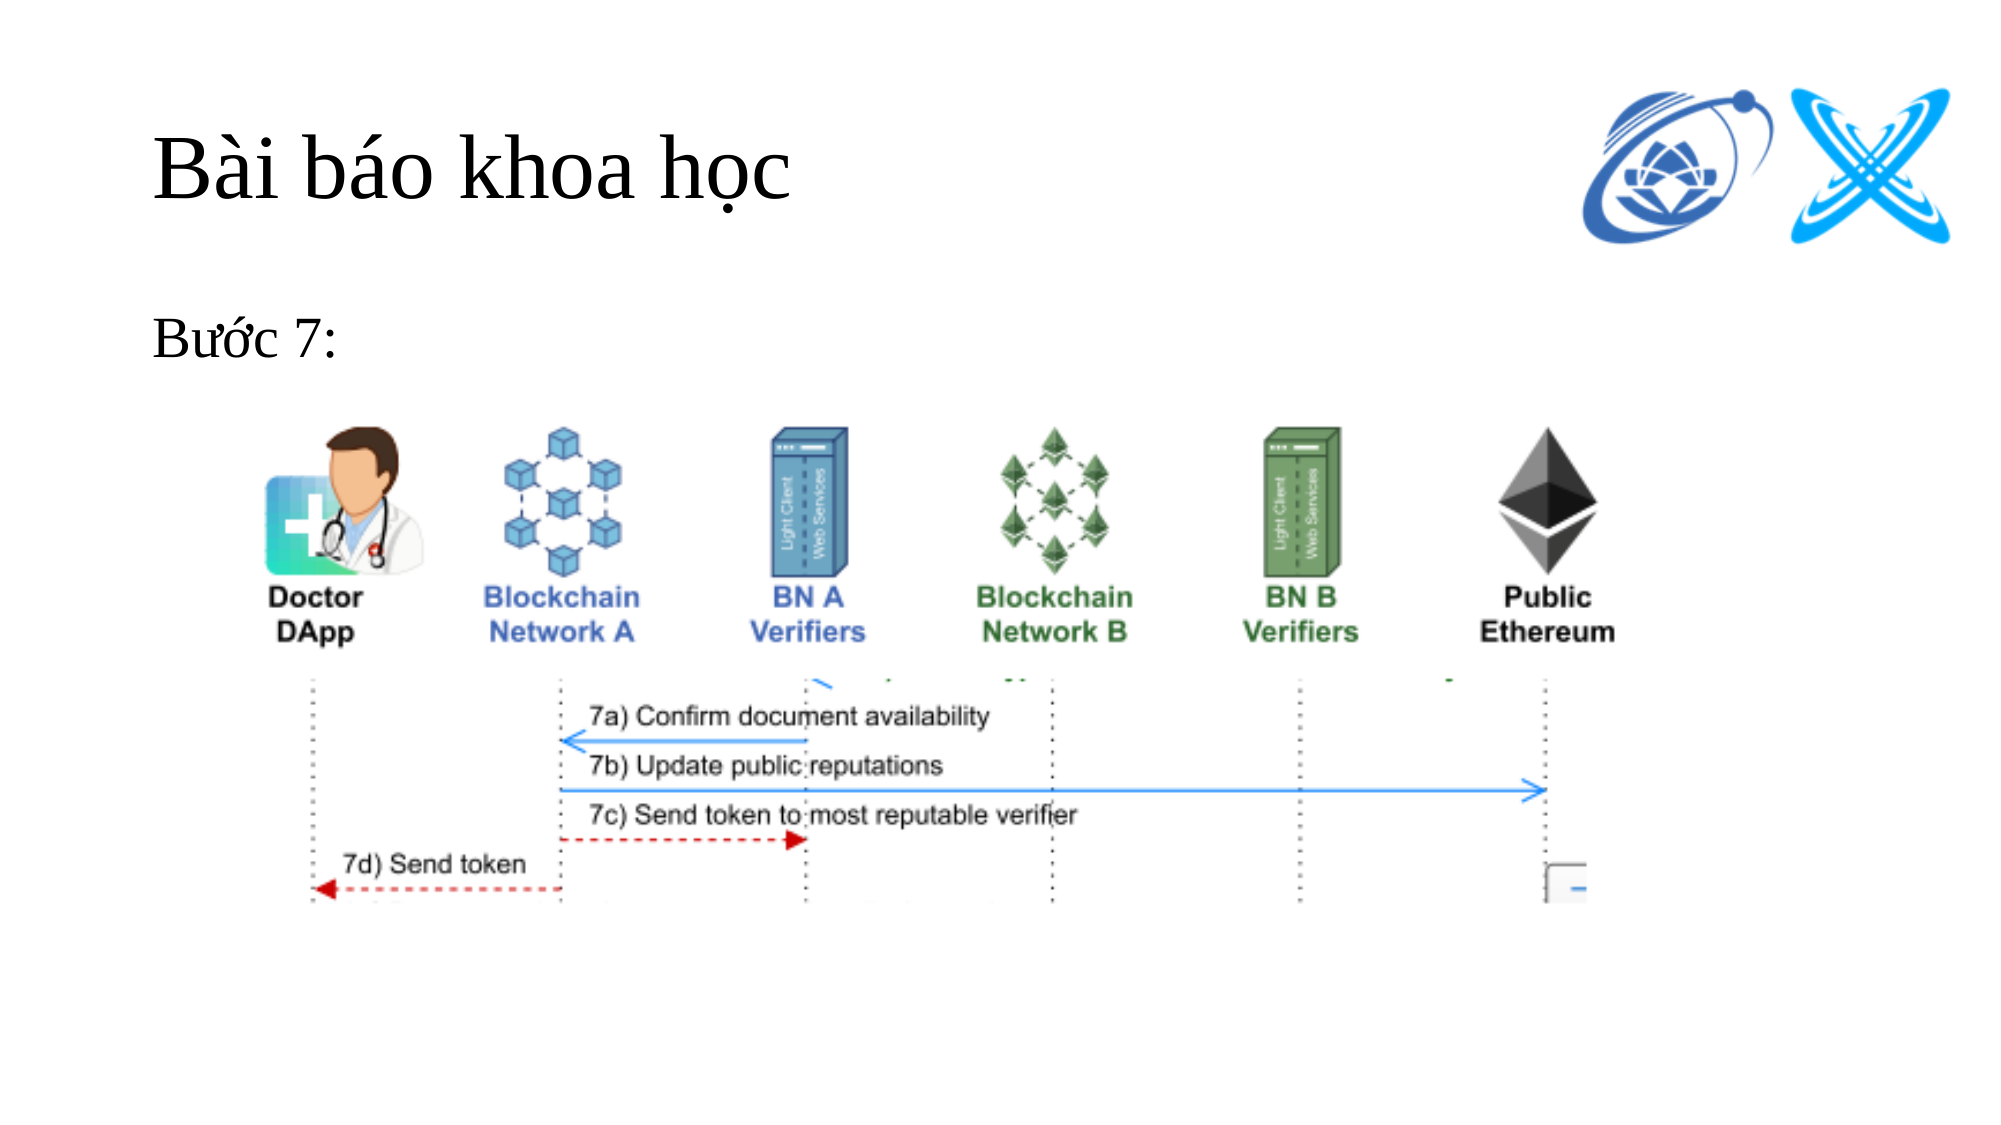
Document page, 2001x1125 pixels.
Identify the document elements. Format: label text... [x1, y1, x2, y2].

picture [226, 393, 1774, 920]
title Bài báo khoa học [137, 59, 1863, 278]
text_box Bước 7: [137, 299, 1863, 1014]
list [1570, 78, 2000, 259]
